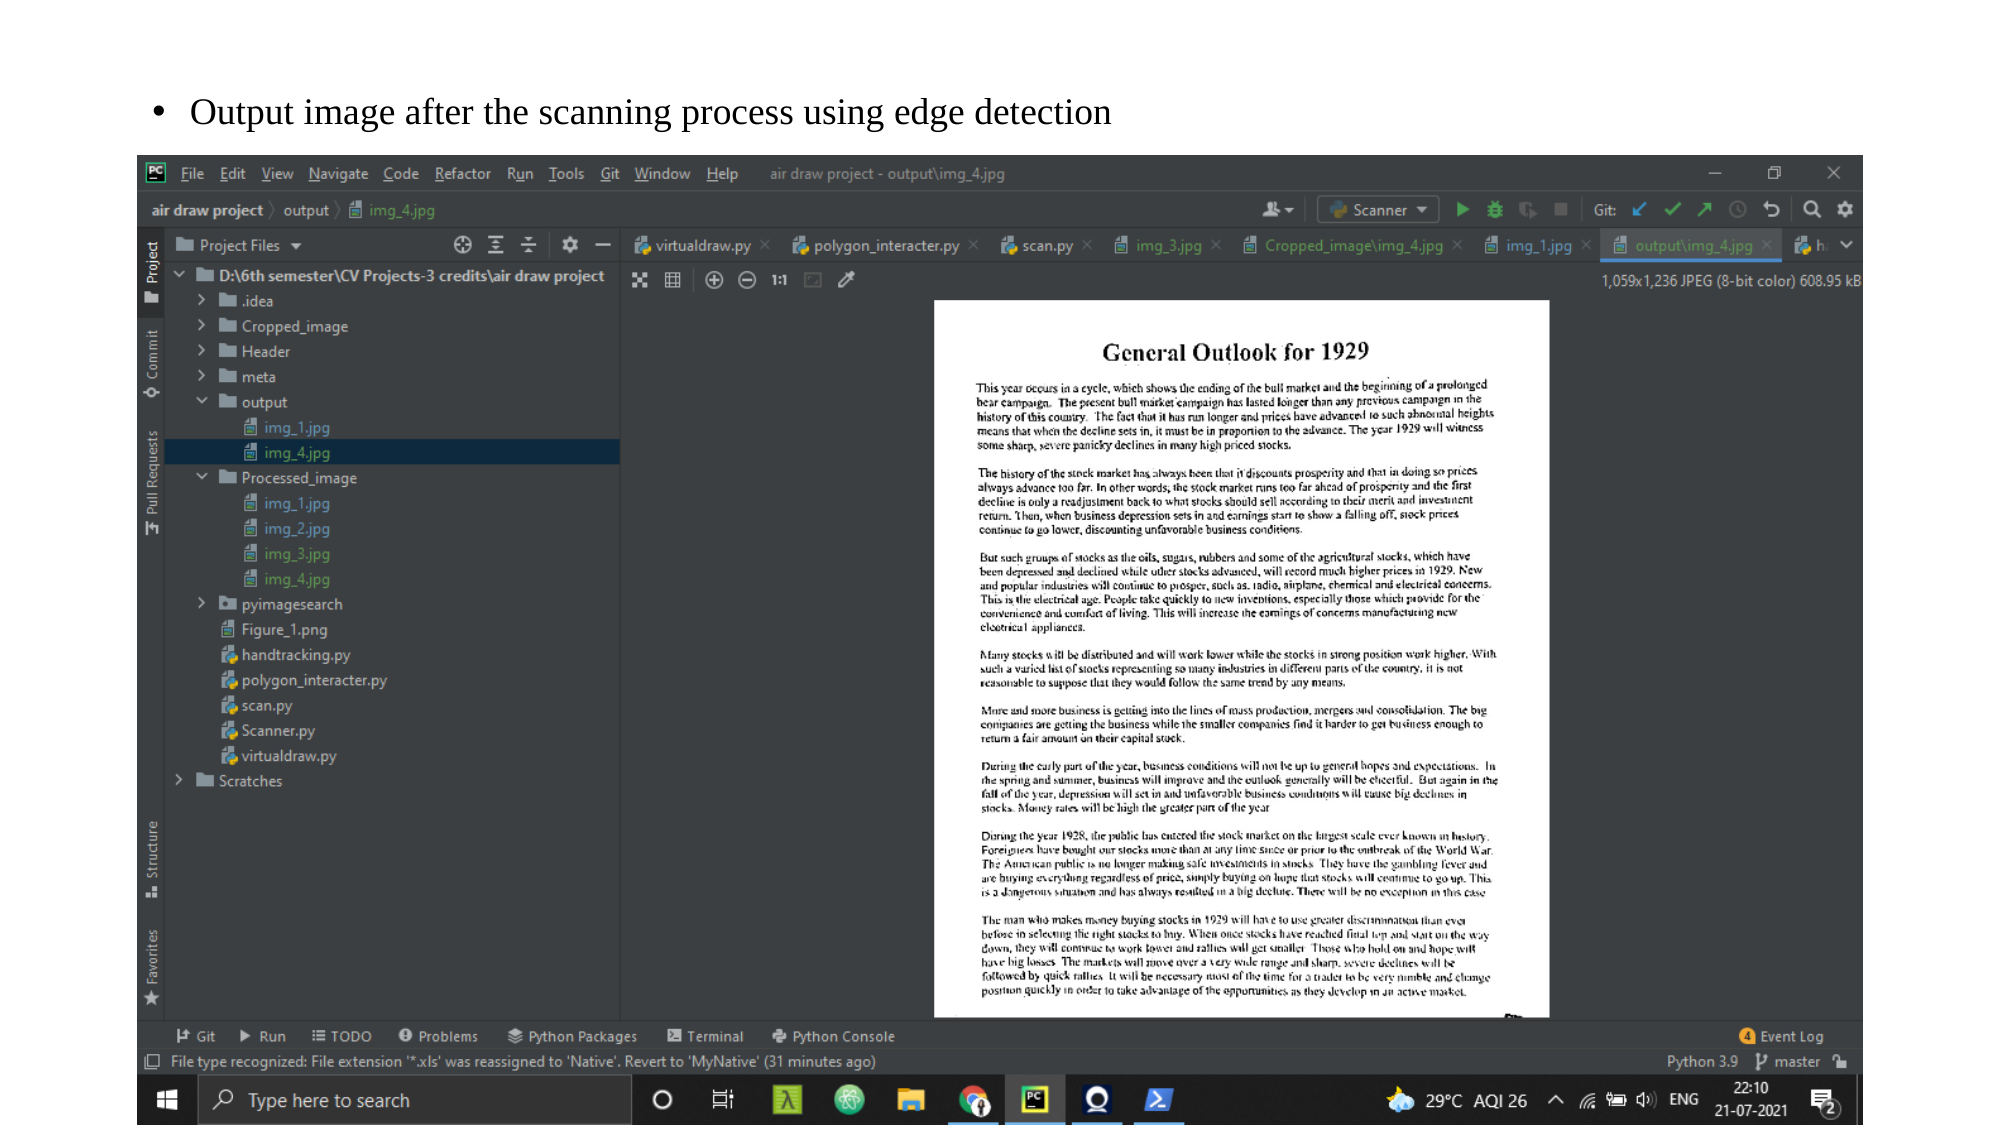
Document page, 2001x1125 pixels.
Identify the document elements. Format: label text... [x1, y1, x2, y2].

list Output image after the scanning process using edge detection [137, 84, 1863, 155]
picture [137, 155, 1863, 1125]
